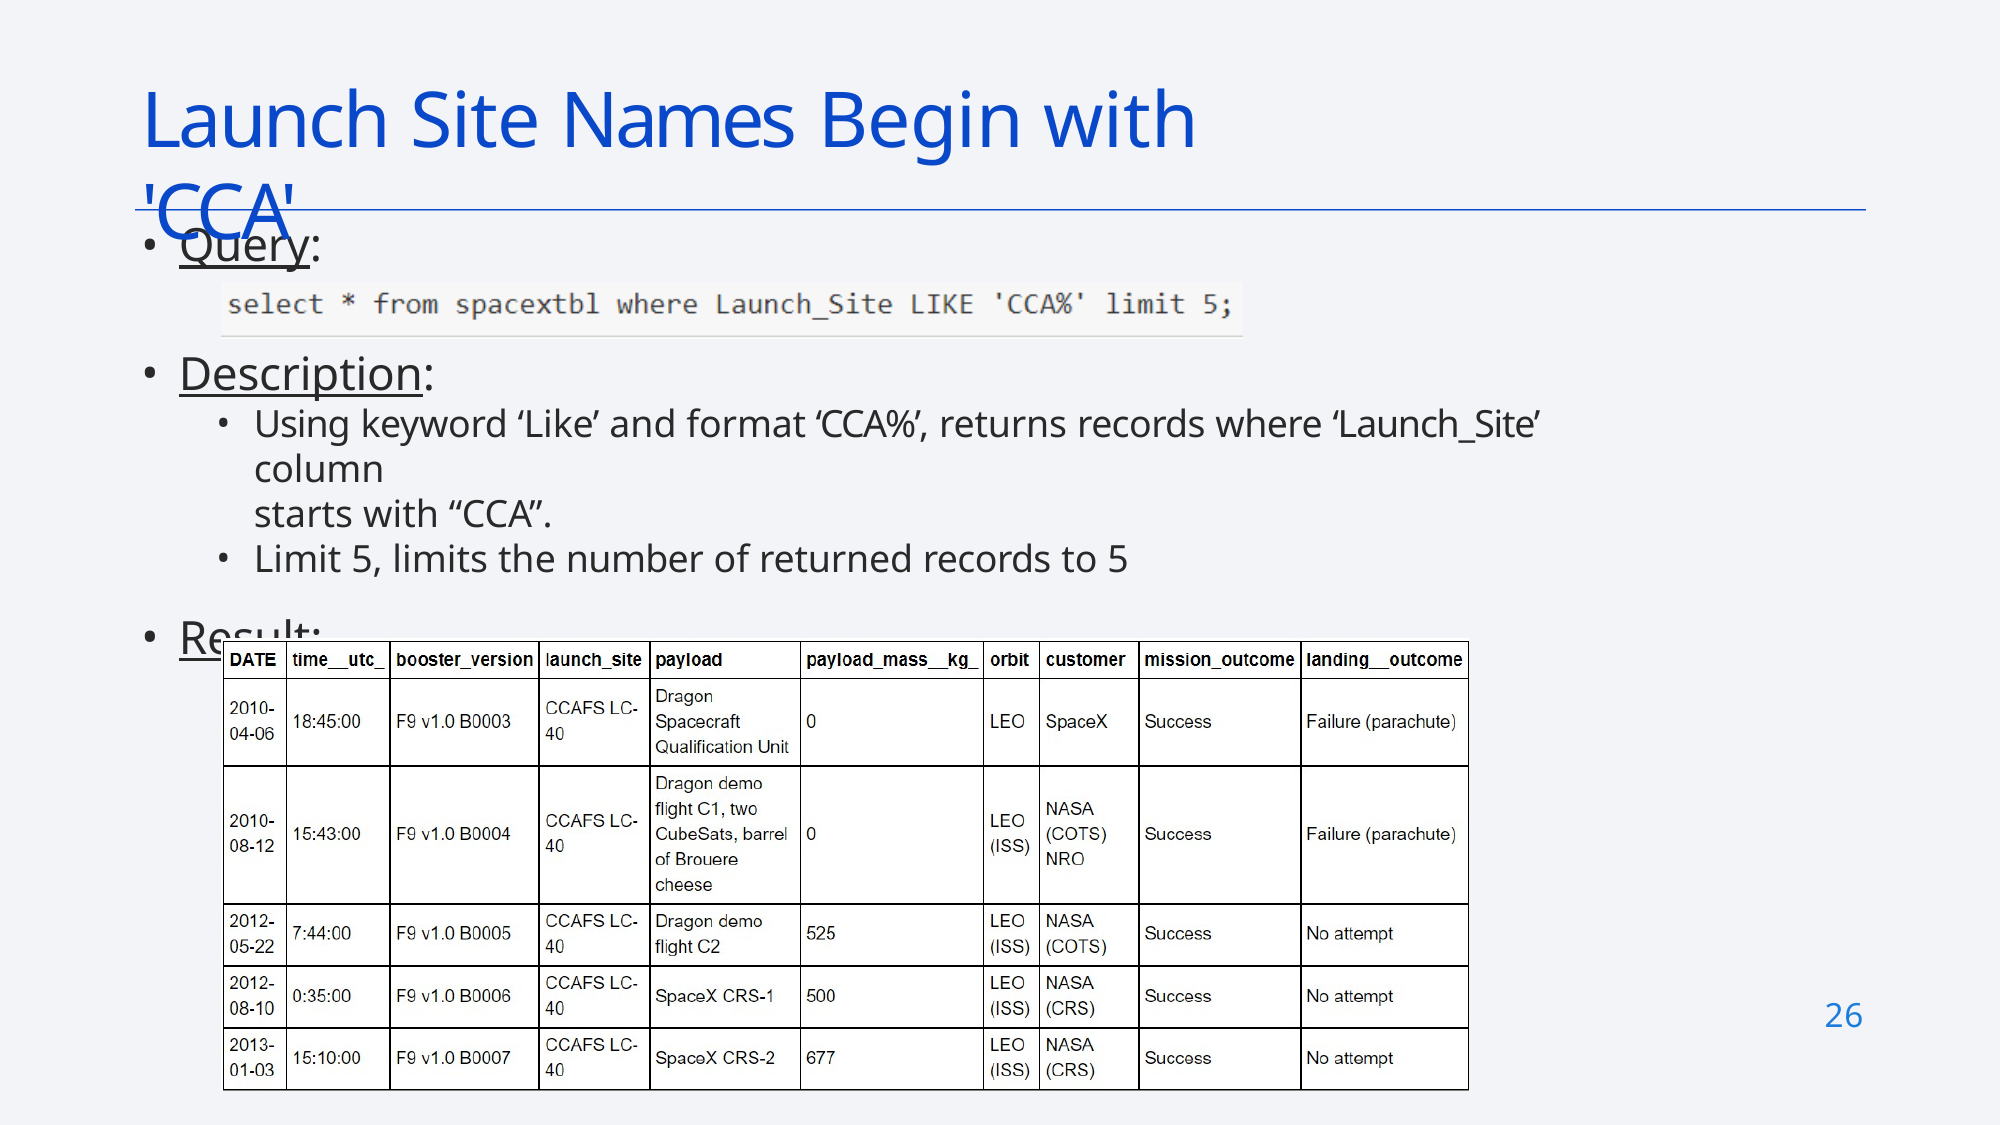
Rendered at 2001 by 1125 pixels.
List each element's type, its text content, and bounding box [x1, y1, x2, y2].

slide_number 26 [1818, 1001, 1873, 1125]
picture [0, 0, 2000, 1125]
title Launch Site Names Begin with 'CCA' [139, 68, 1331, 259]
text_box Query: Description: Using keyword ‘Like’ and format ‘CCA%’, returns records where ‘Launch_Site’ column starts with “CCA”. Limit 5, limits the number of returned records to 5 Result: [139, 214, 1618, 664]
